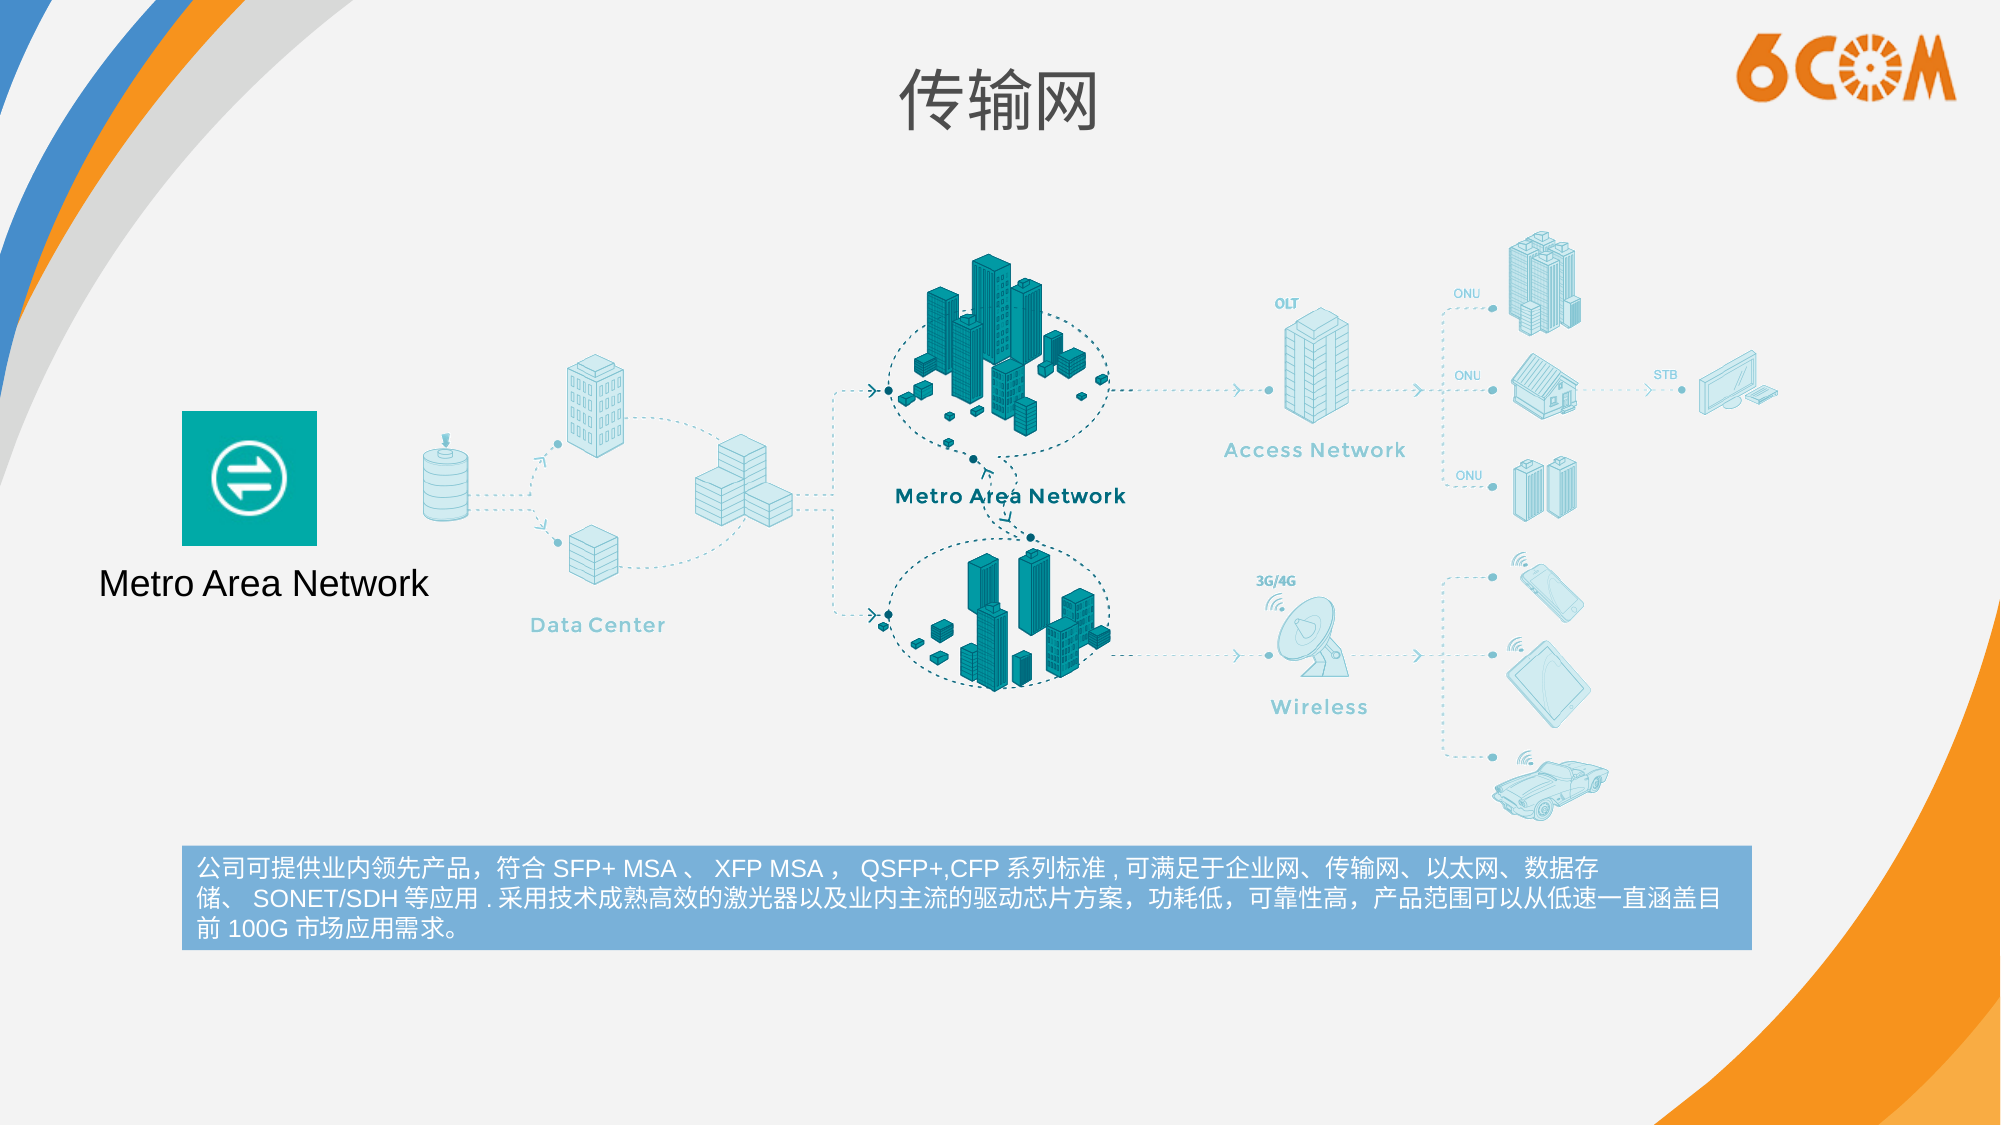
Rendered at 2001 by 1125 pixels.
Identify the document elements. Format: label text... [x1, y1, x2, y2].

text_box Metro Area Network [83, 552, 422, 612]
picture [182, 411, 317, 546]
title 传输网 [137, 59, 1863, 149]
picture [1670, 0, 2001, 199]
text_box 公司可提供业内领先产品，符合SFP+ MSA、XFP MSA，QSFP+,CFP系列标准,可满足于企业网、传输网、以太网、数据存储、SONET/SDH等应用.采用技术成熟高效的激光器以及业内主流的驱动芯片方案，功耗低，可靠性高，产品范围可以从低速一直涵盖目前100G市场应用需求。 [182, 845, 1752, 951]
picture [422, 224, 1805, 828]
